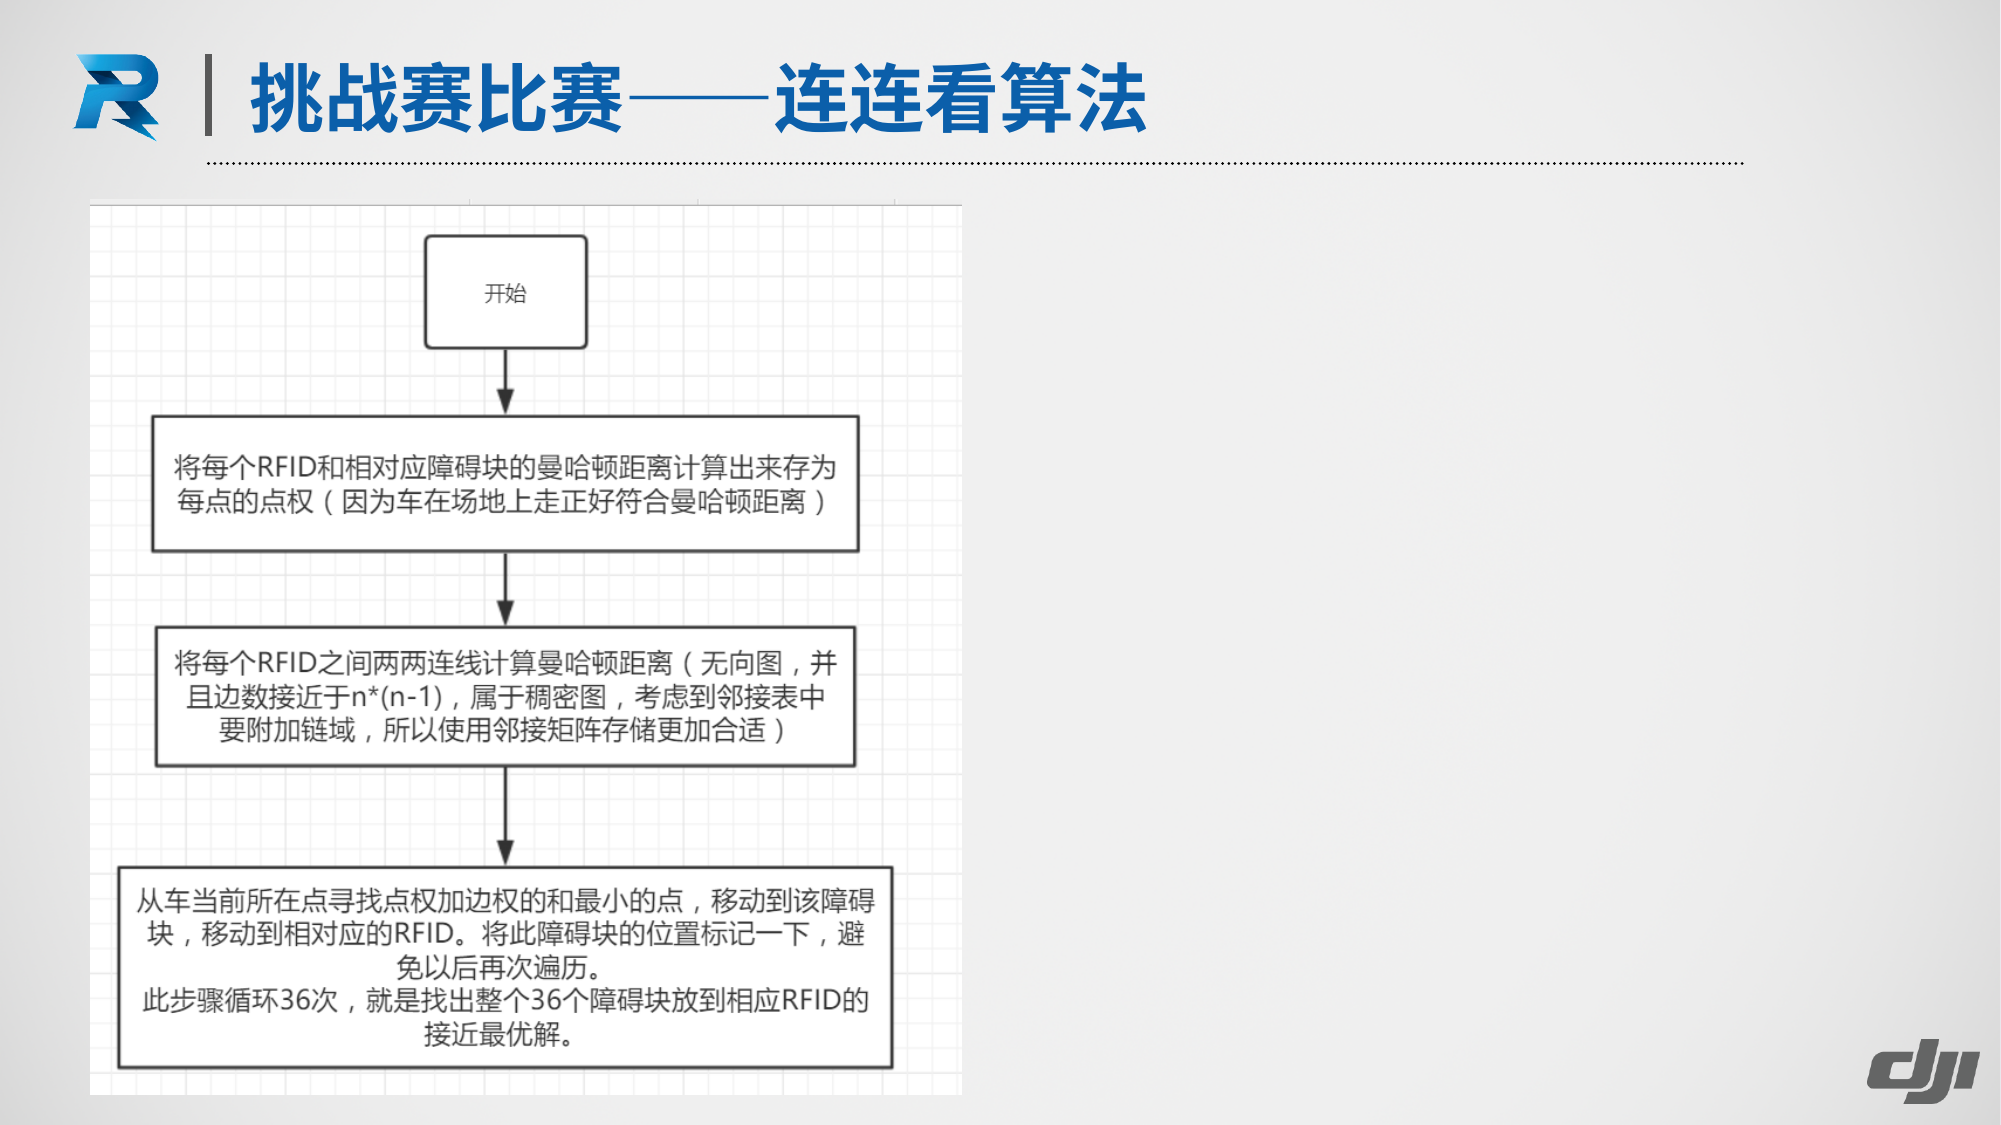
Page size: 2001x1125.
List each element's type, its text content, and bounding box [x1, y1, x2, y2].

text_box 挑战赛比赛——连连看算法 [234, 43, 1165, 149]
picture [0, 0, 2001, 1125]
